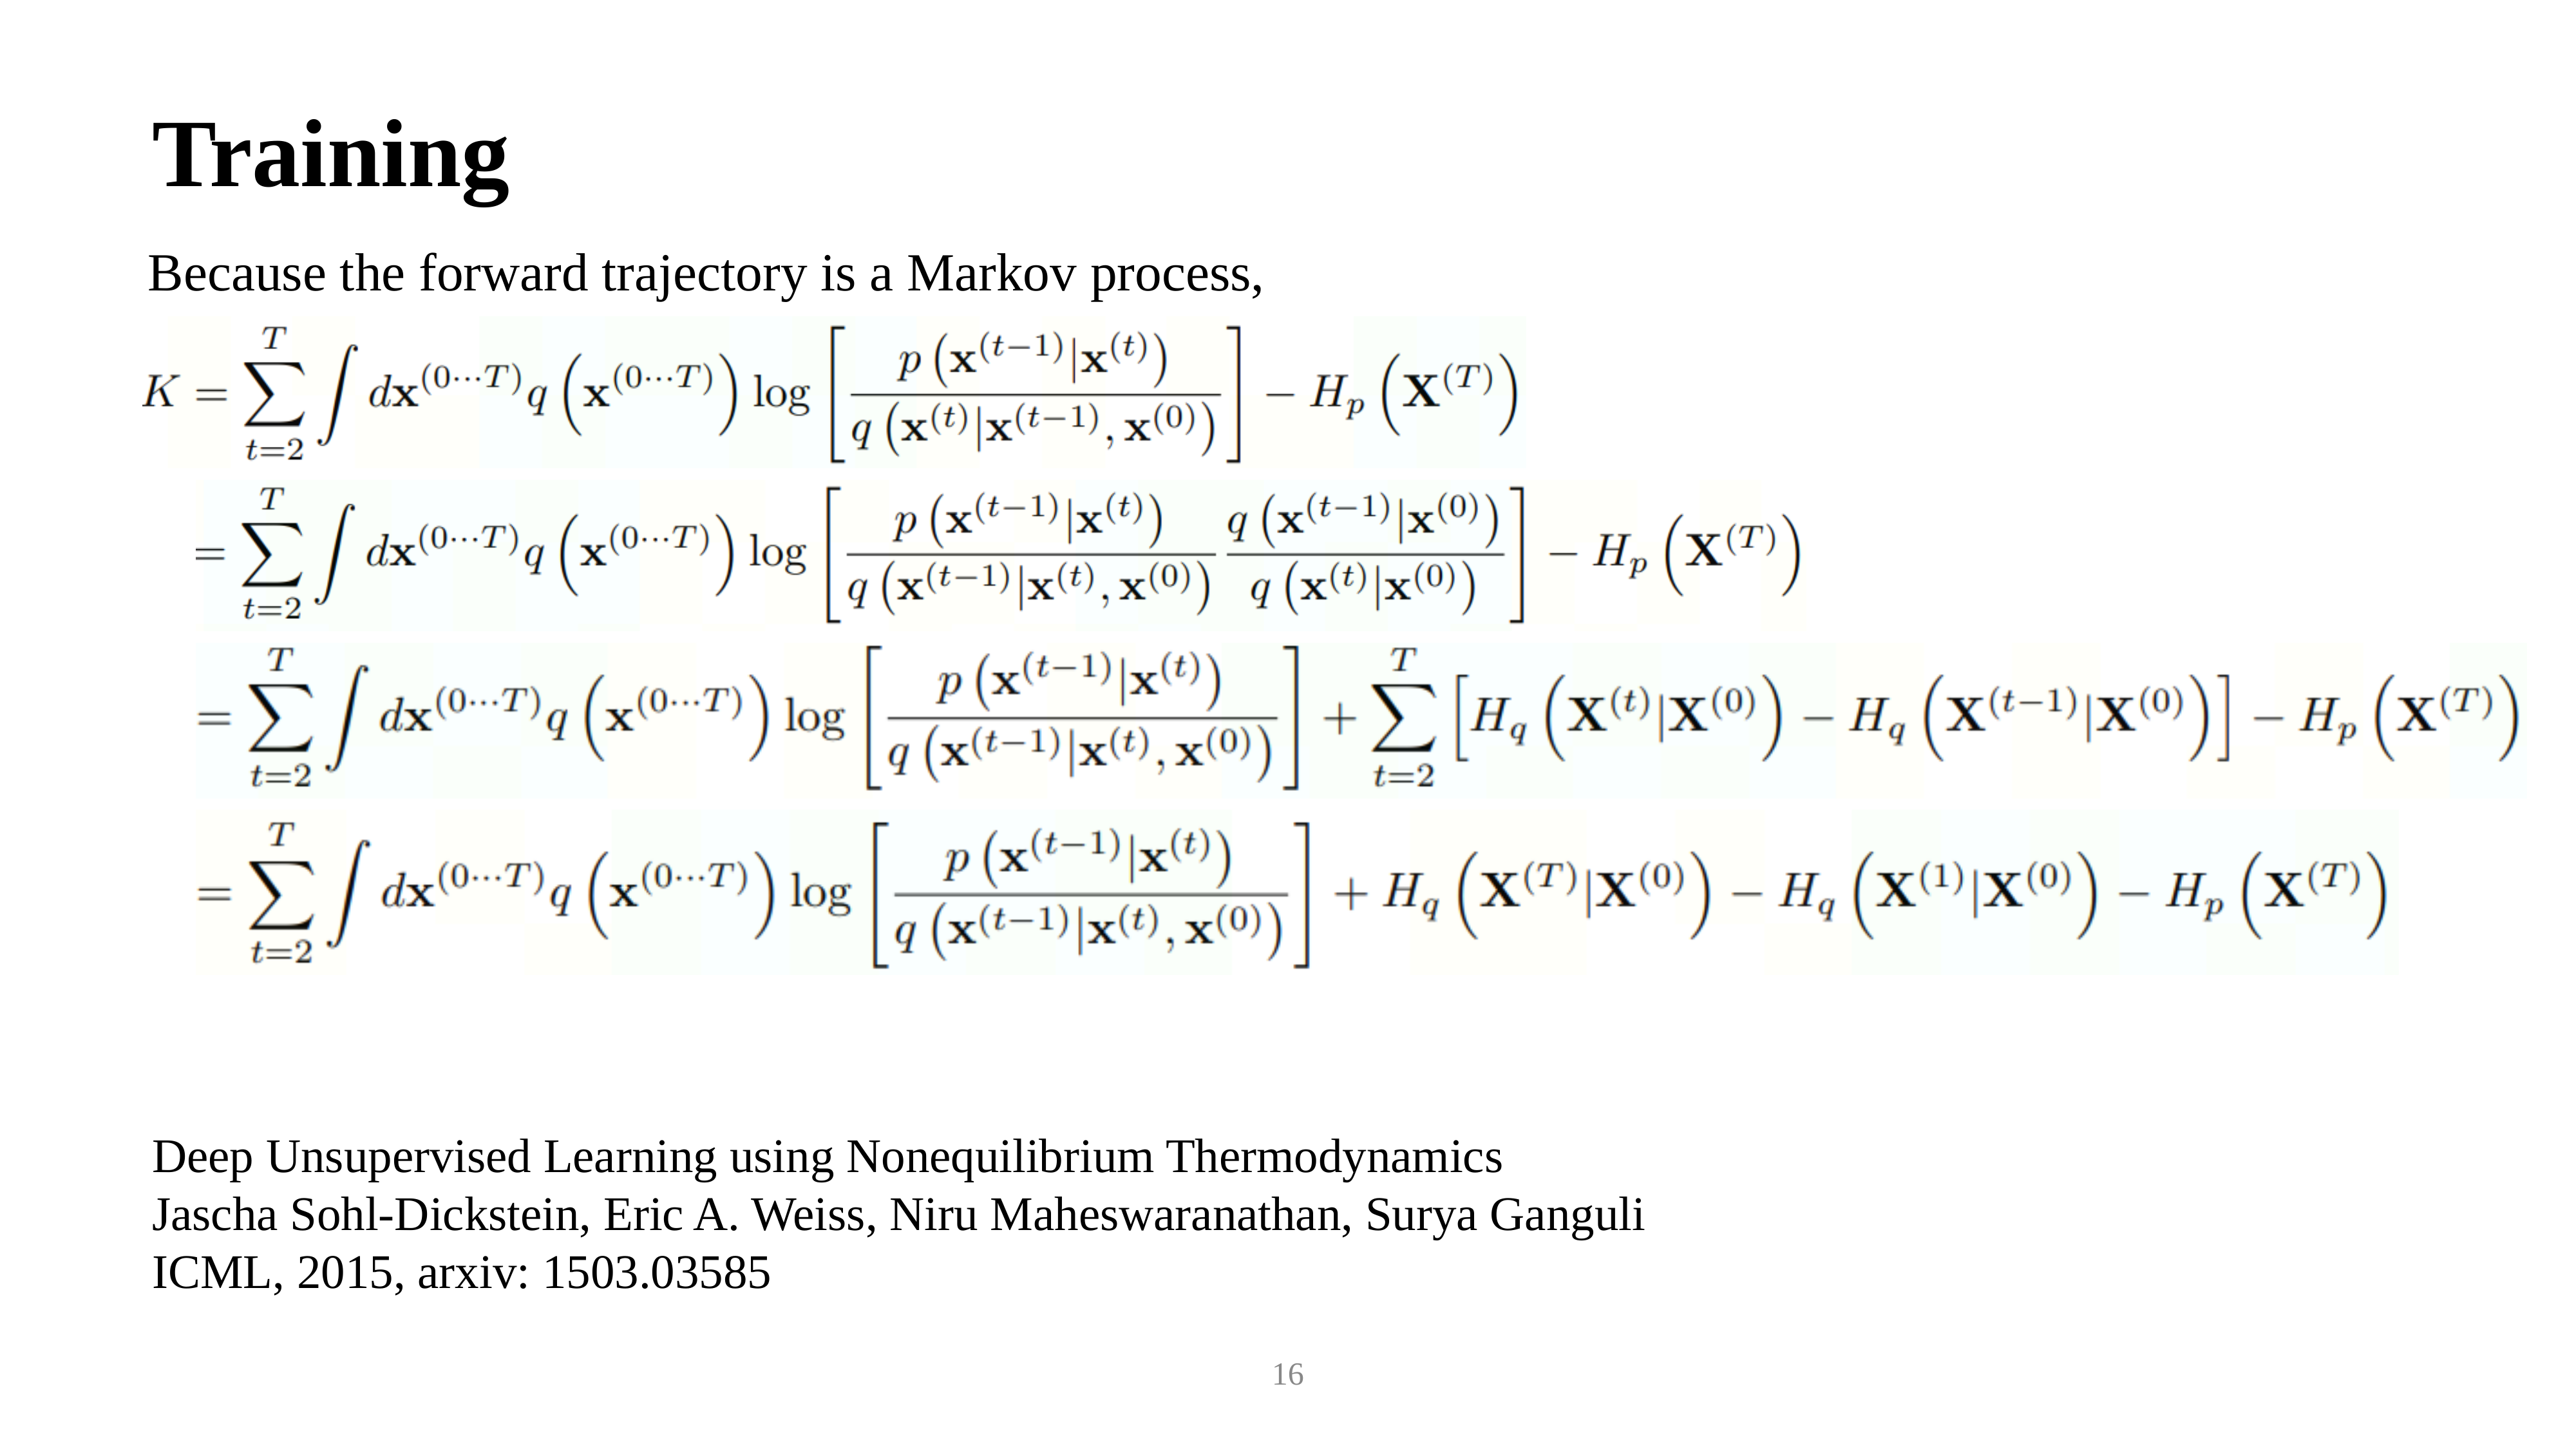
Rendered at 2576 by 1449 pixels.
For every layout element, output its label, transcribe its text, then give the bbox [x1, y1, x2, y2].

picture [142, 316, 1526, 469]
picture [196, 480, 1806, 632]
picture [196, 643, 2527, 799]
text_box Because the forward trajectory is a Markov process, [142, 232, 2576, 311]
slide_number 15 [1258, 1342, 1318, 1402]
text_box Deep Unsupervised Learning using Nonequilibrium Thermodynamics Jascha Sohl-Dickstein, Eric A. Weiss, Niru Maheswaranathan, Surya Ganguli ICML, 2015, arxiv: 1503.03585 [142, 1114, 2345, 1308]
picture [196, 810, 2399, 975]
text_box Training [142, 78, 2345, 232]
